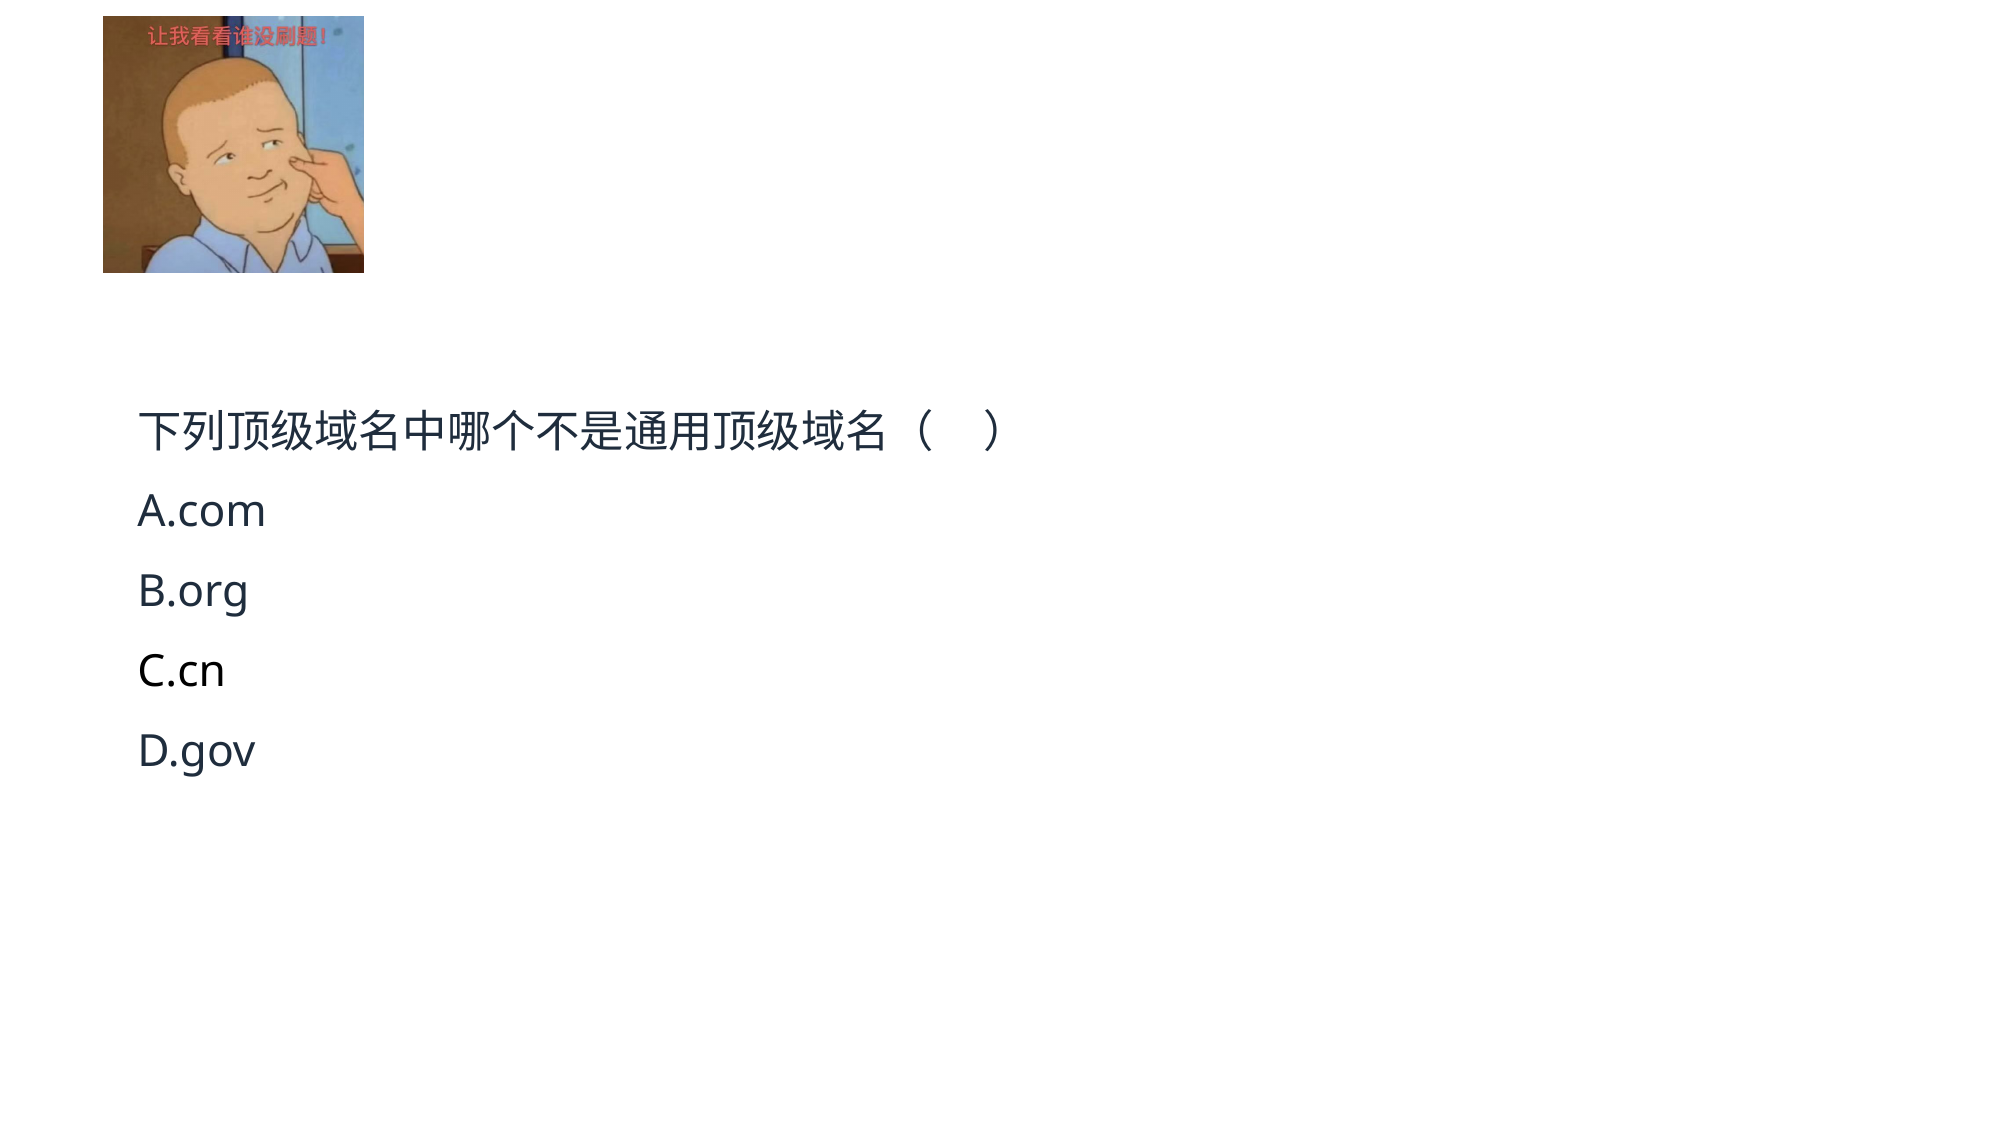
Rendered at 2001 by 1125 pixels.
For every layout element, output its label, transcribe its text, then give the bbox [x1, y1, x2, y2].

text_box 下列顶级域名中哪个不是通用顶级域名（C） A.com B.org C.cn D.gov [122, 315, 1193, 783]
picture [102, 15, 364, 273]
